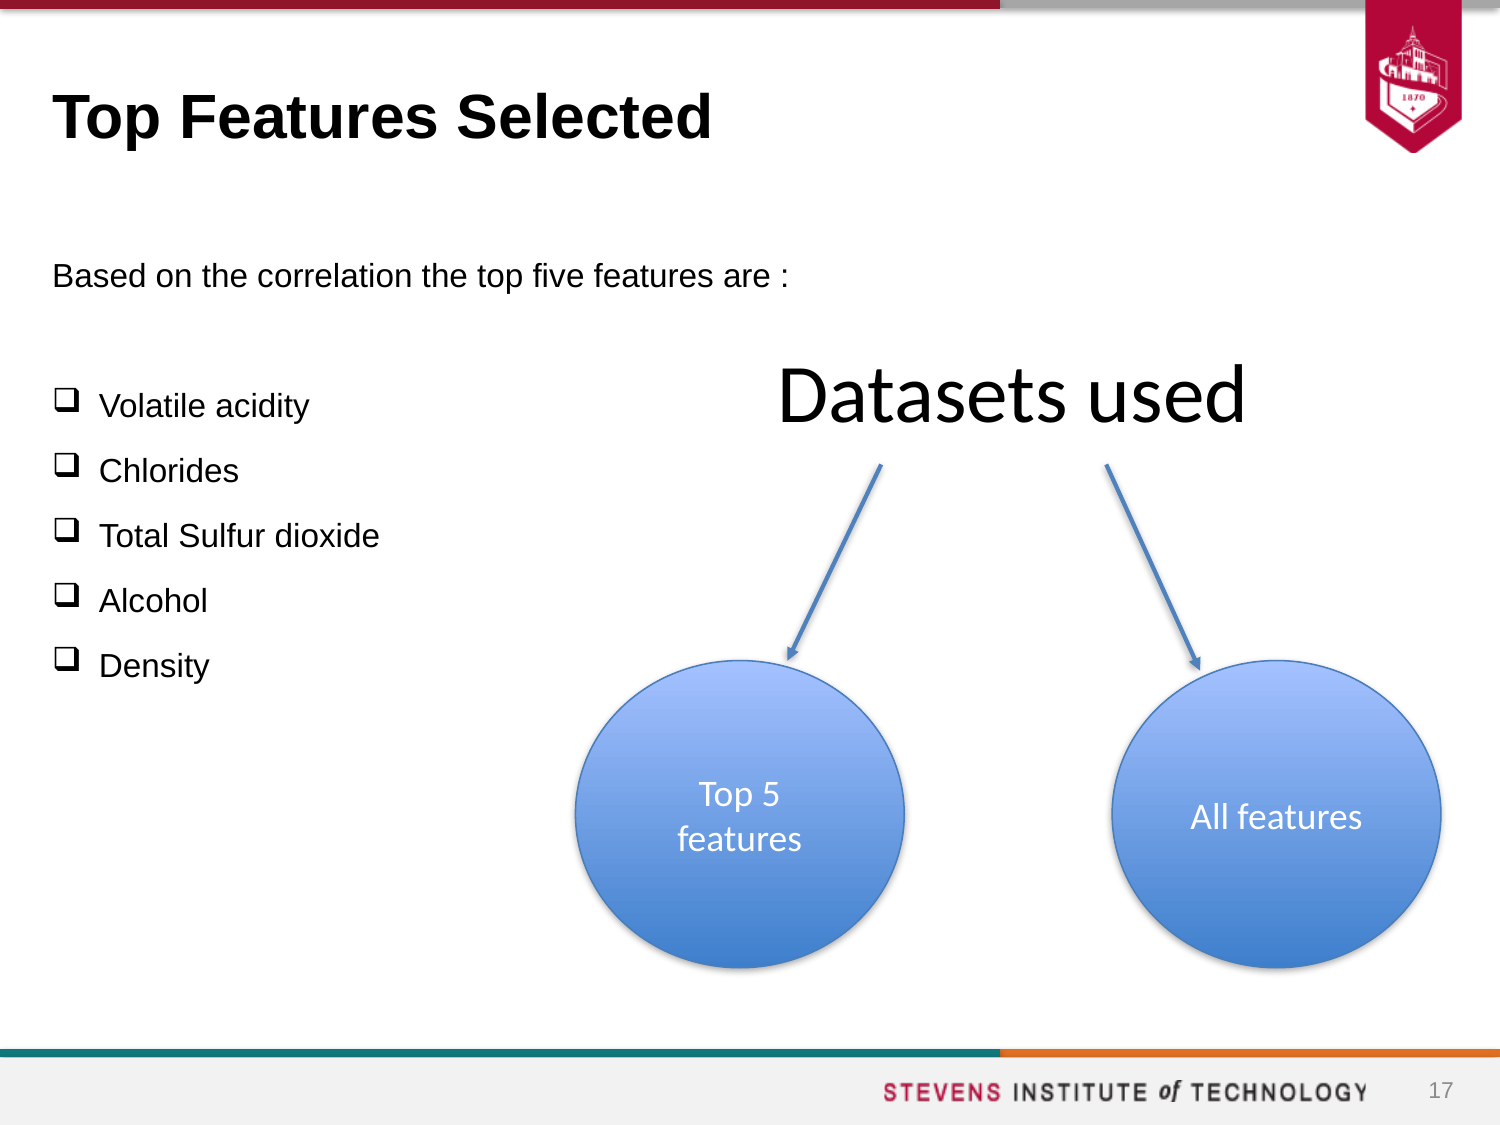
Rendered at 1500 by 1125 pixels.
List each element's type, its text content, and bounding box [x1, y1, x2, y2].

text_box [1105, 464, 1201, 671]
slide_number 17 [1401, 1059, 1481, 1120]
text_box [787, 464, 882, 661]
list Based on the correlation the top five features are : Volatile acidity Chlorides Total Sulfur dioxide Alcohol Density [37, 182, 1463, 1000]
text_box All features [1111, 659, 1442, 969]
text_box Datasets used [762, 331, 1264, 447]
title Top Features Selected [37, 68, 1236, 157]
text_box Top 5 features [574, 659, 906, 969]
